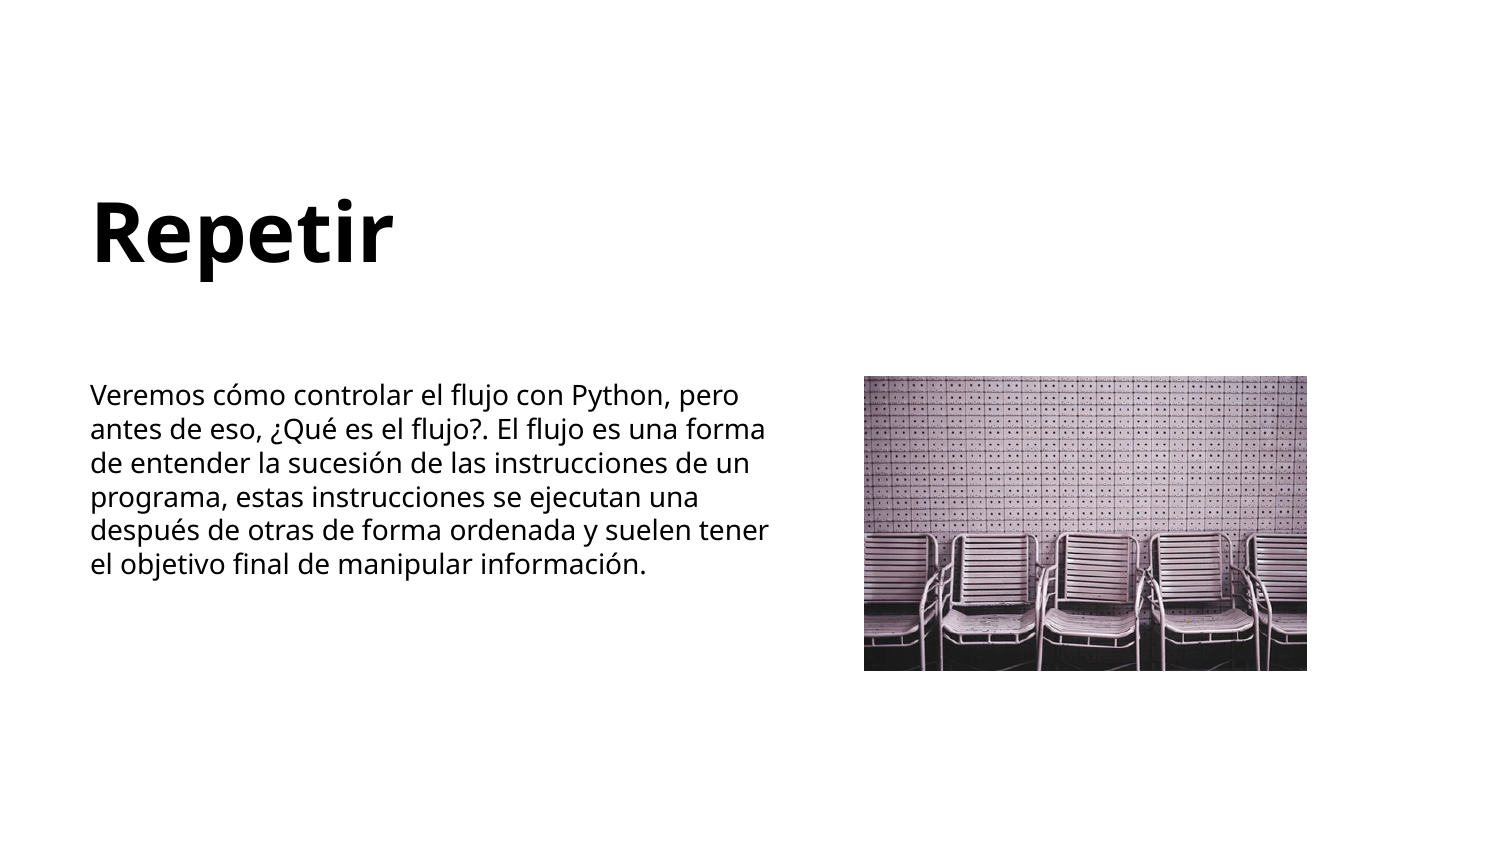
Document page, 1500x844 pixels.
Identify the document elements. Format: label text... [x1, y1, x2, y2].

text_box Veremos cómo controlar el flujo con Python, pero antes de eso, ¿Qué es el flujo?. El flujo es una forma de entender la sucesión de las instrucciones de un programa, estas instrucciones se ejecutan una después de otras de forma ordenada y suelen tener el objetivo final de manipular información. [75, 362, 794, 697]
picture [864, 376, 1307, 672]
text_box Repetir [75, 175, 851, 296]
